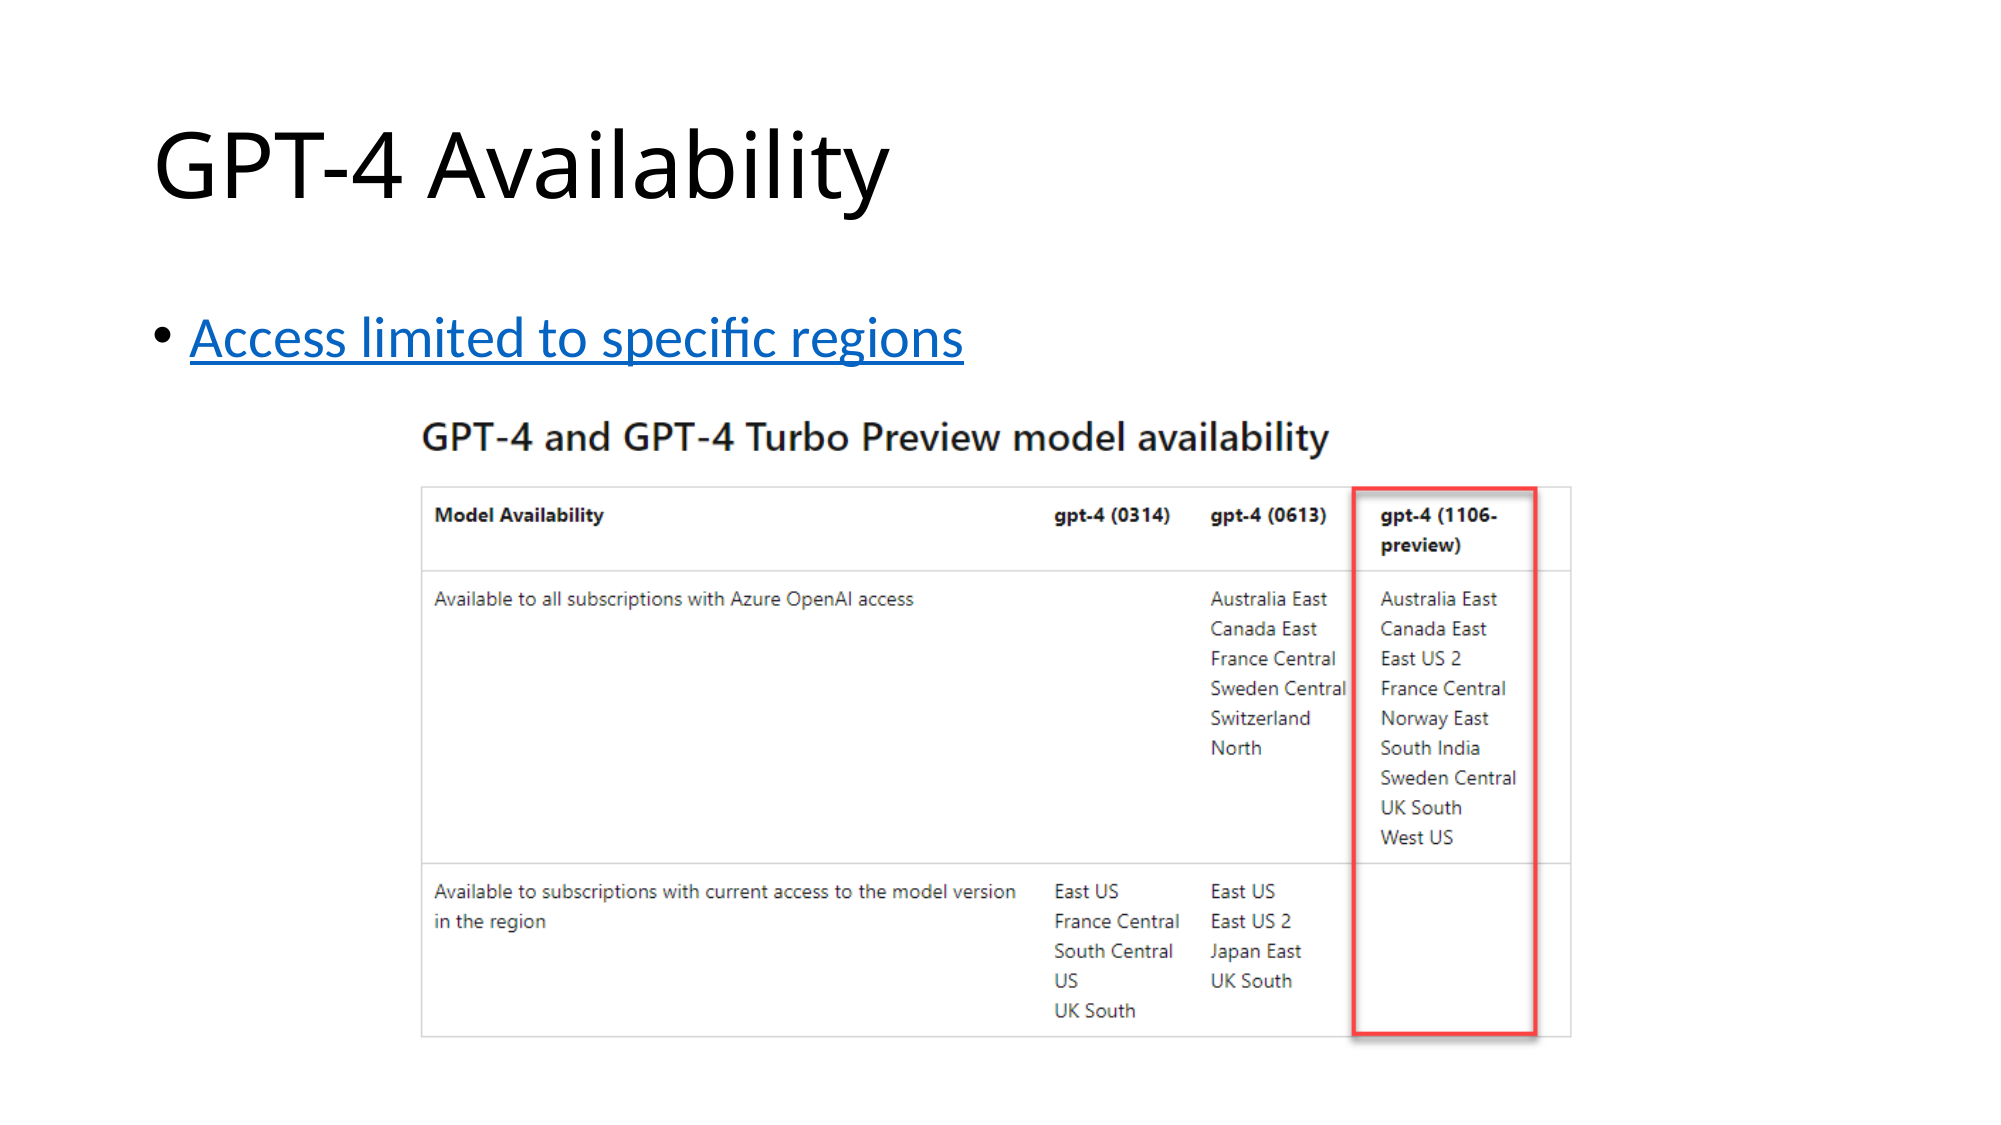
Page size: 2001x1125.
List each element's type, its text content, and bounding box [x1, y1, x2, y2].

picture [397, 407, 1603, 1066]
list Access limited to specific regions [137, 299, 1863, 1014]
title GPT-4 Availability [137, 59, 1863, 278]
